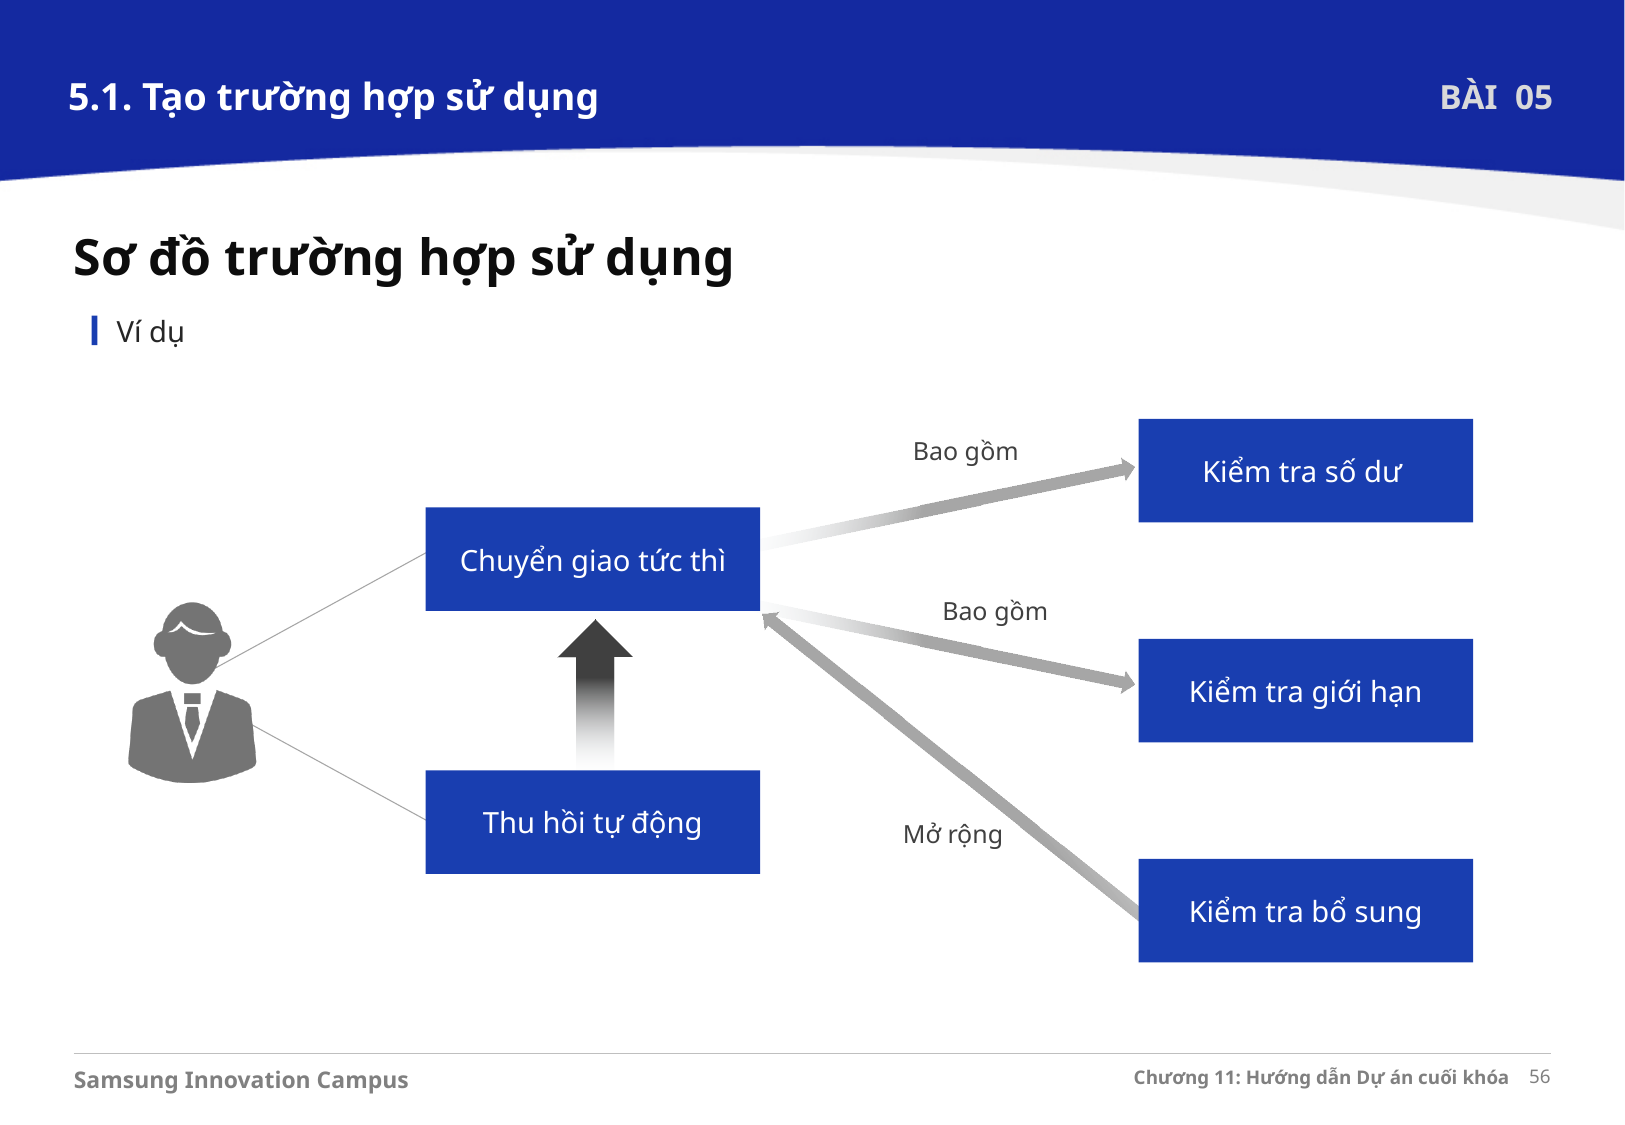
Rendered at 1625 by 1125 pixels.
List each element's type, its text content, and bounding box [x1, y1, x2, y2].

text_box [68, 73, 1554, 119]
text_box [91, 313, 628, 350]
text_box Sơ đồ trường hợp sử dụng [73, 224, 1552, 287]
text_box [91, 418, 1473, 963]
picture [0, 0, 1625, 1125]
